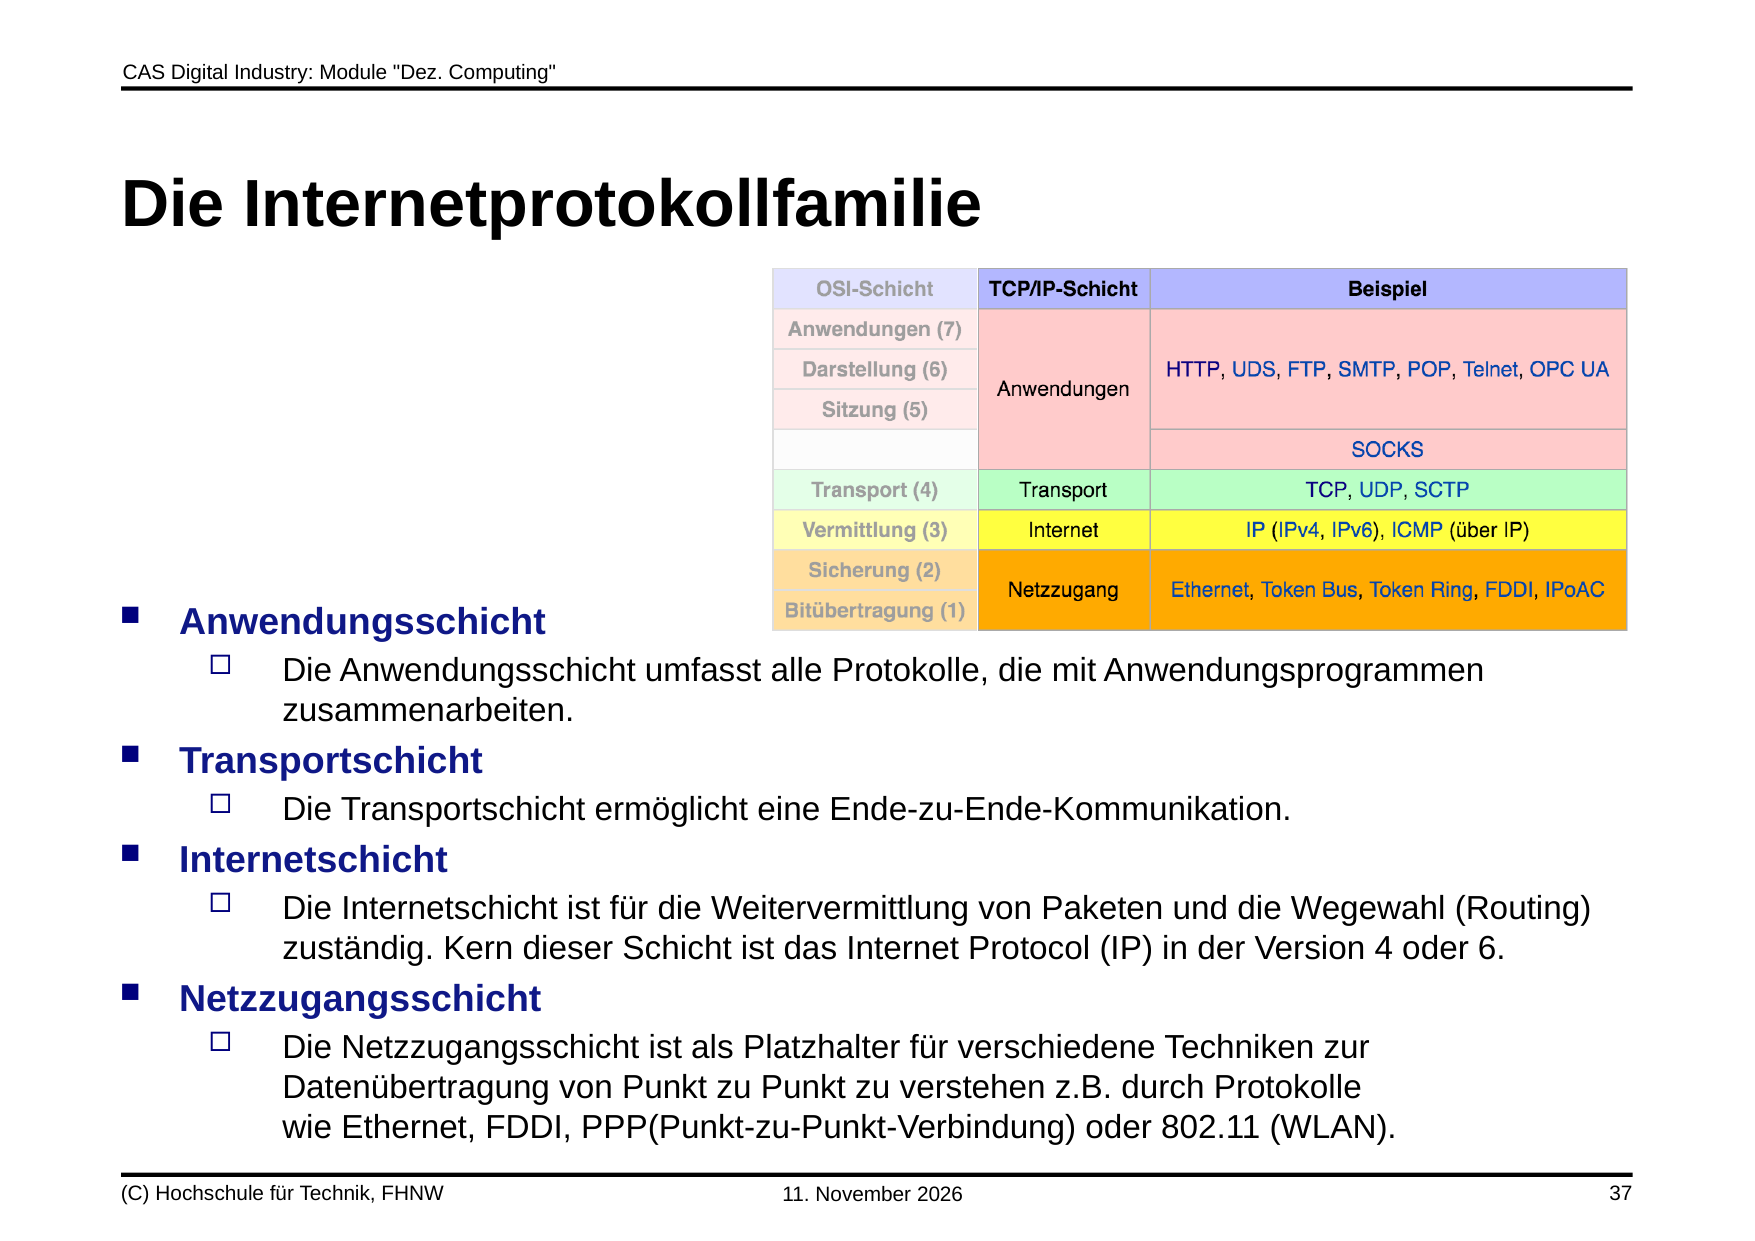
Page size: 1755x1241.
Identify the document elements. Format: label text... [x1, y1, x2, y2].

list Anwendungsschicht Die Anwendungsschicht umfasst alle Protokolle, die mit Anwendungsprogrammen zusammenarbeiten. Transportschicht Die Transportschicht ermöglicht eine Ende-zu-Ende-Kommunikation. Internetschicht Die Internetschicht ist für die Weitervermittlung von Paketen und die Wegewahl (Routing) zuständig. Kern dieser Schicht ist das Internet Protocol (IP) in der Version 4 oder 6. Netzzugangsschicht Die Netzzugangsschicht ist als Platzhalter für verschiedene Techniken zur Datenübertragung von Punkt zu Punkt zu verstehen z.B. durch Protokolle wie Ethernet, FDDI, PPP(Punkt-zu-Punkt-Verbindung) oder 802.11 (WLAN). [119, 596, 1632, 1153]
slide_number 19. Oktober 2019 [782, 1170, 1374, 1207]
footer (C) Hochschule für Technik, FHNW [120, 1169, 724, 1205]
picture [762, 263, 1633, 638]
slide_number 37 [1490, 1174, 1633, 1205]
title Die Internetprotokollfamilie [120, 159, 1633, 237]
